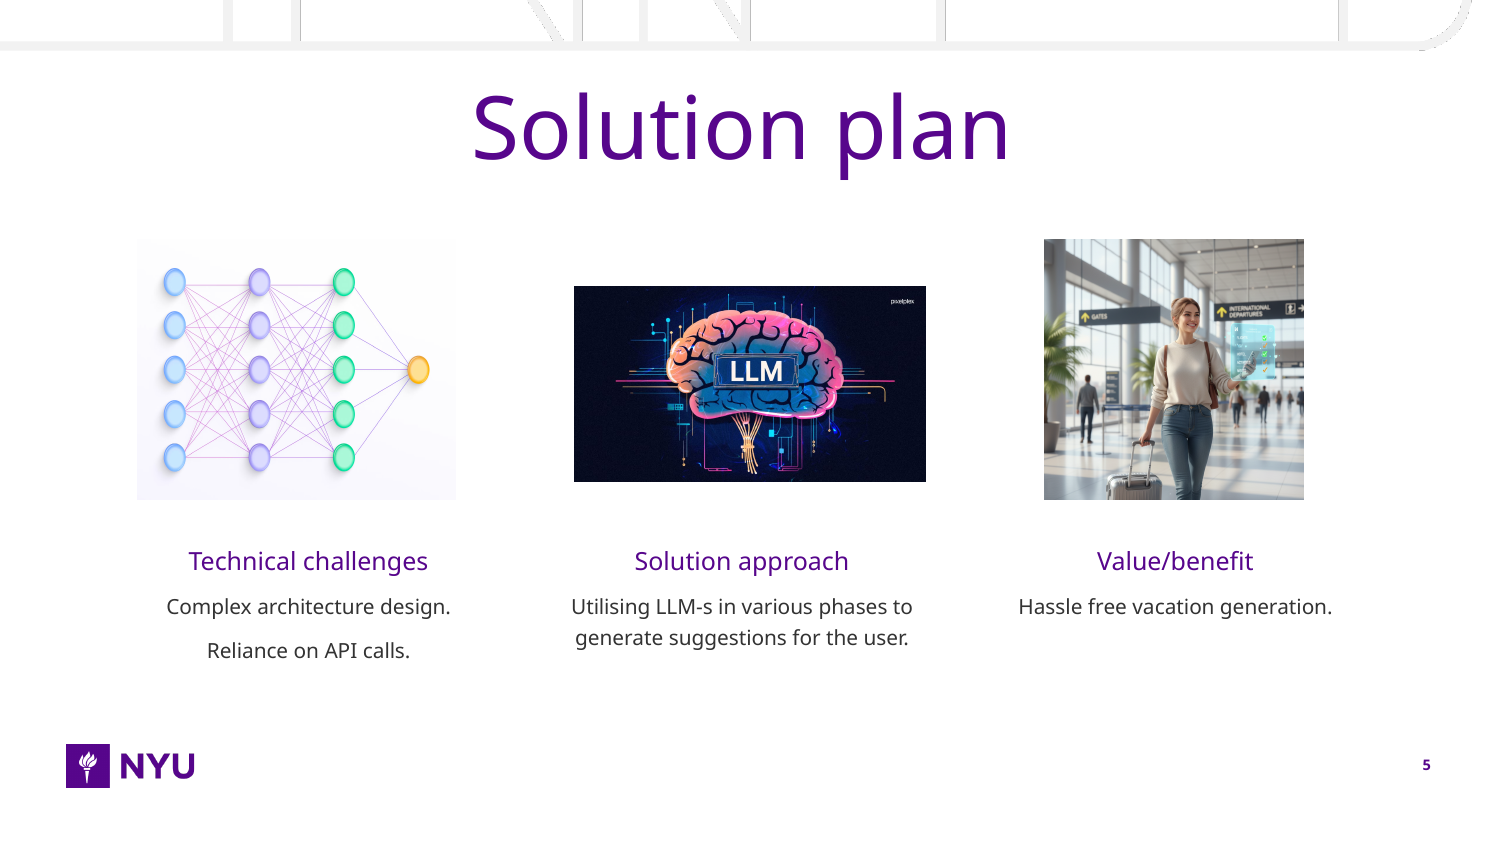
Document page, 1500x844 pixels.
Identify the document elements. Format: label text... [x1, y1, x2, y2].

picture [574, 286, 926, 482]
title Solution plan [51, 72, 1434, 167]
text_box Value/benefit Hassle free vacation generation. [987, 522, 1364, 718]
text_box Solution approach Utilising LLM-s in various phases to generate suggestions for the user. [553, 522, 931, 718]
text_box Technical challenges Complex architecture design. Reliance on API calls. [120, 522, 498, 718]
picture [137, 239, 456, 500]
picture [1043, 239, 1305, 500]
picture [66, 744, 195, 788]
picture [0, 0, 1496, 51]
